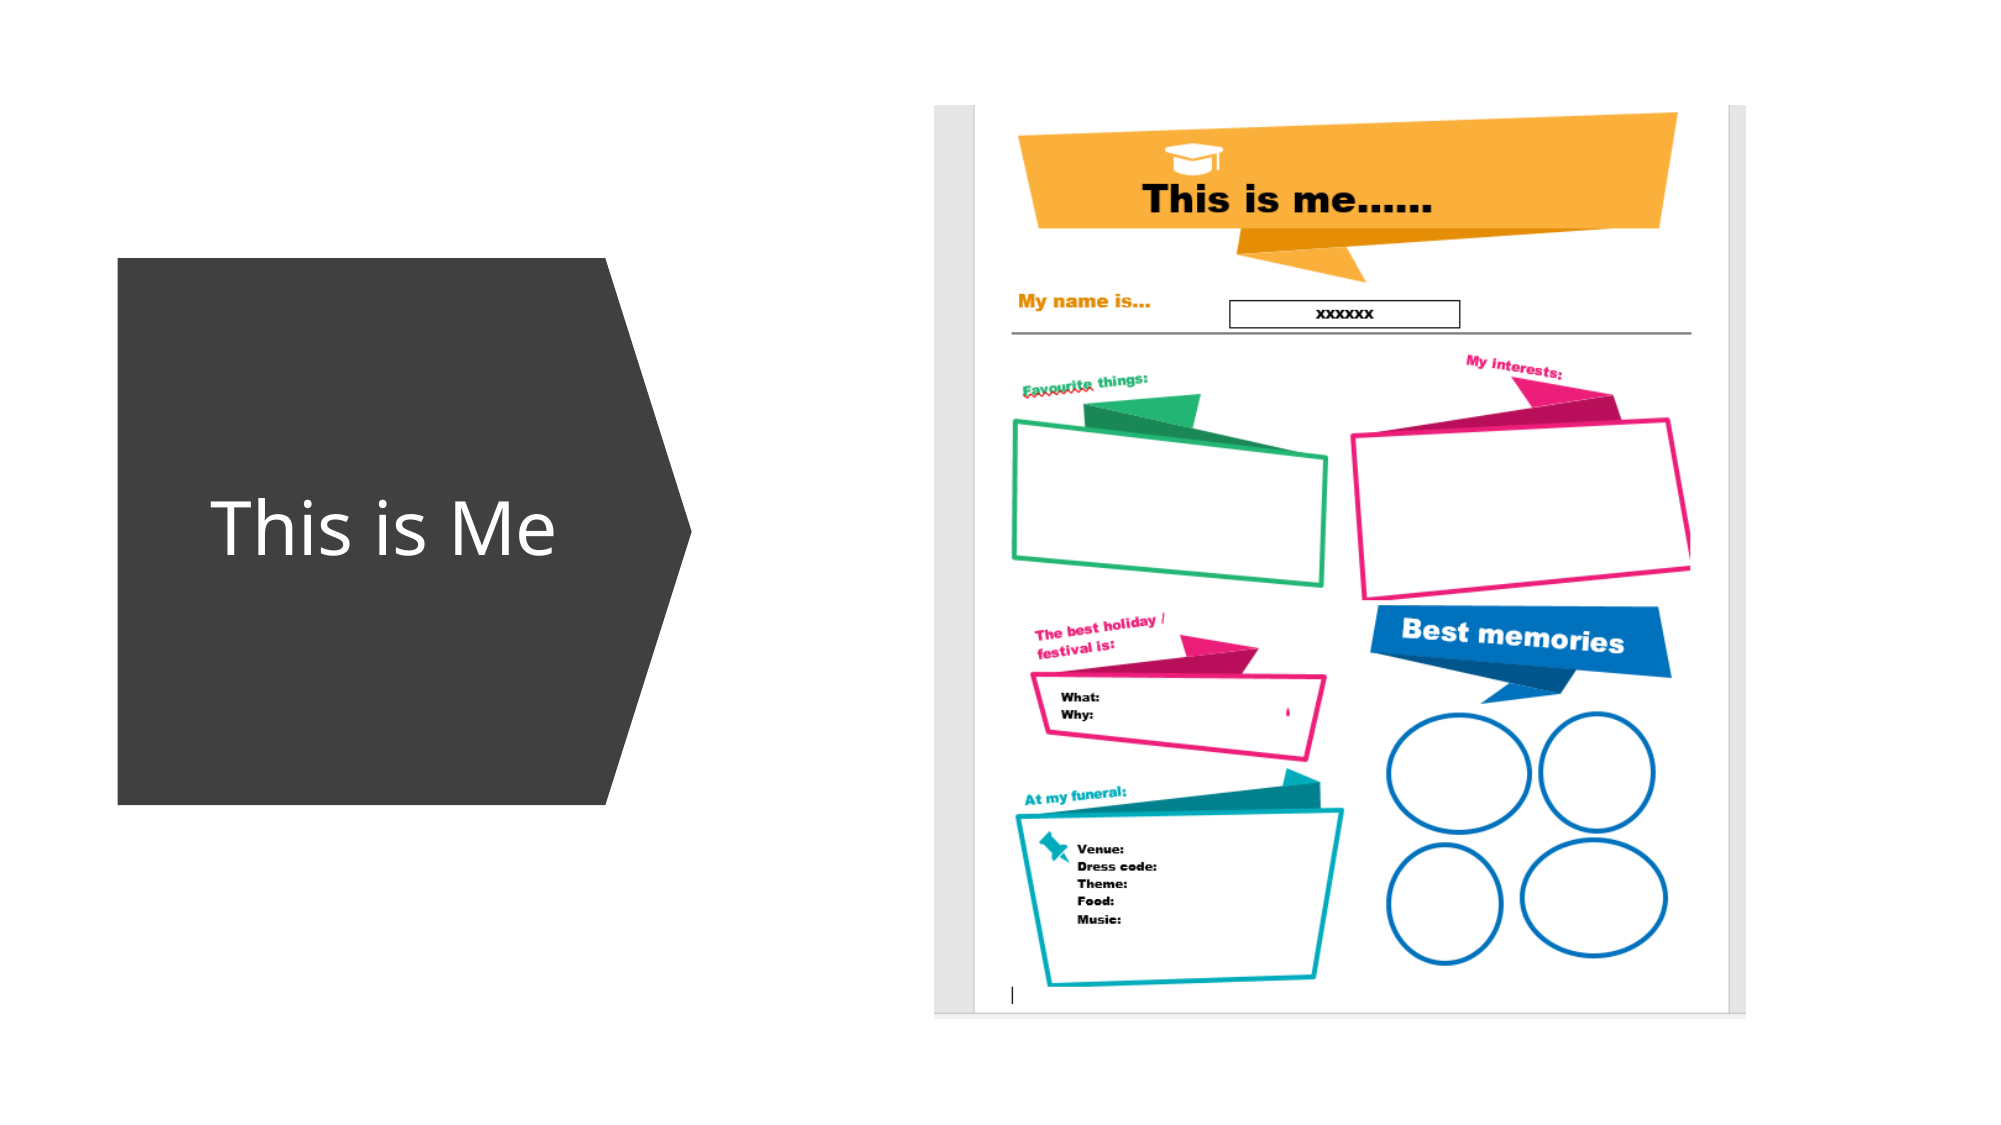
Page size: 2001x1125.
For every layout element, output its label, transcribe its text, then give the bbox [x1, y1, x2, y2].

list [934, 105, 1746, 1020]
text_box [116, 257, 693, 807]
title This is Me [168, 322, 601, 741]
